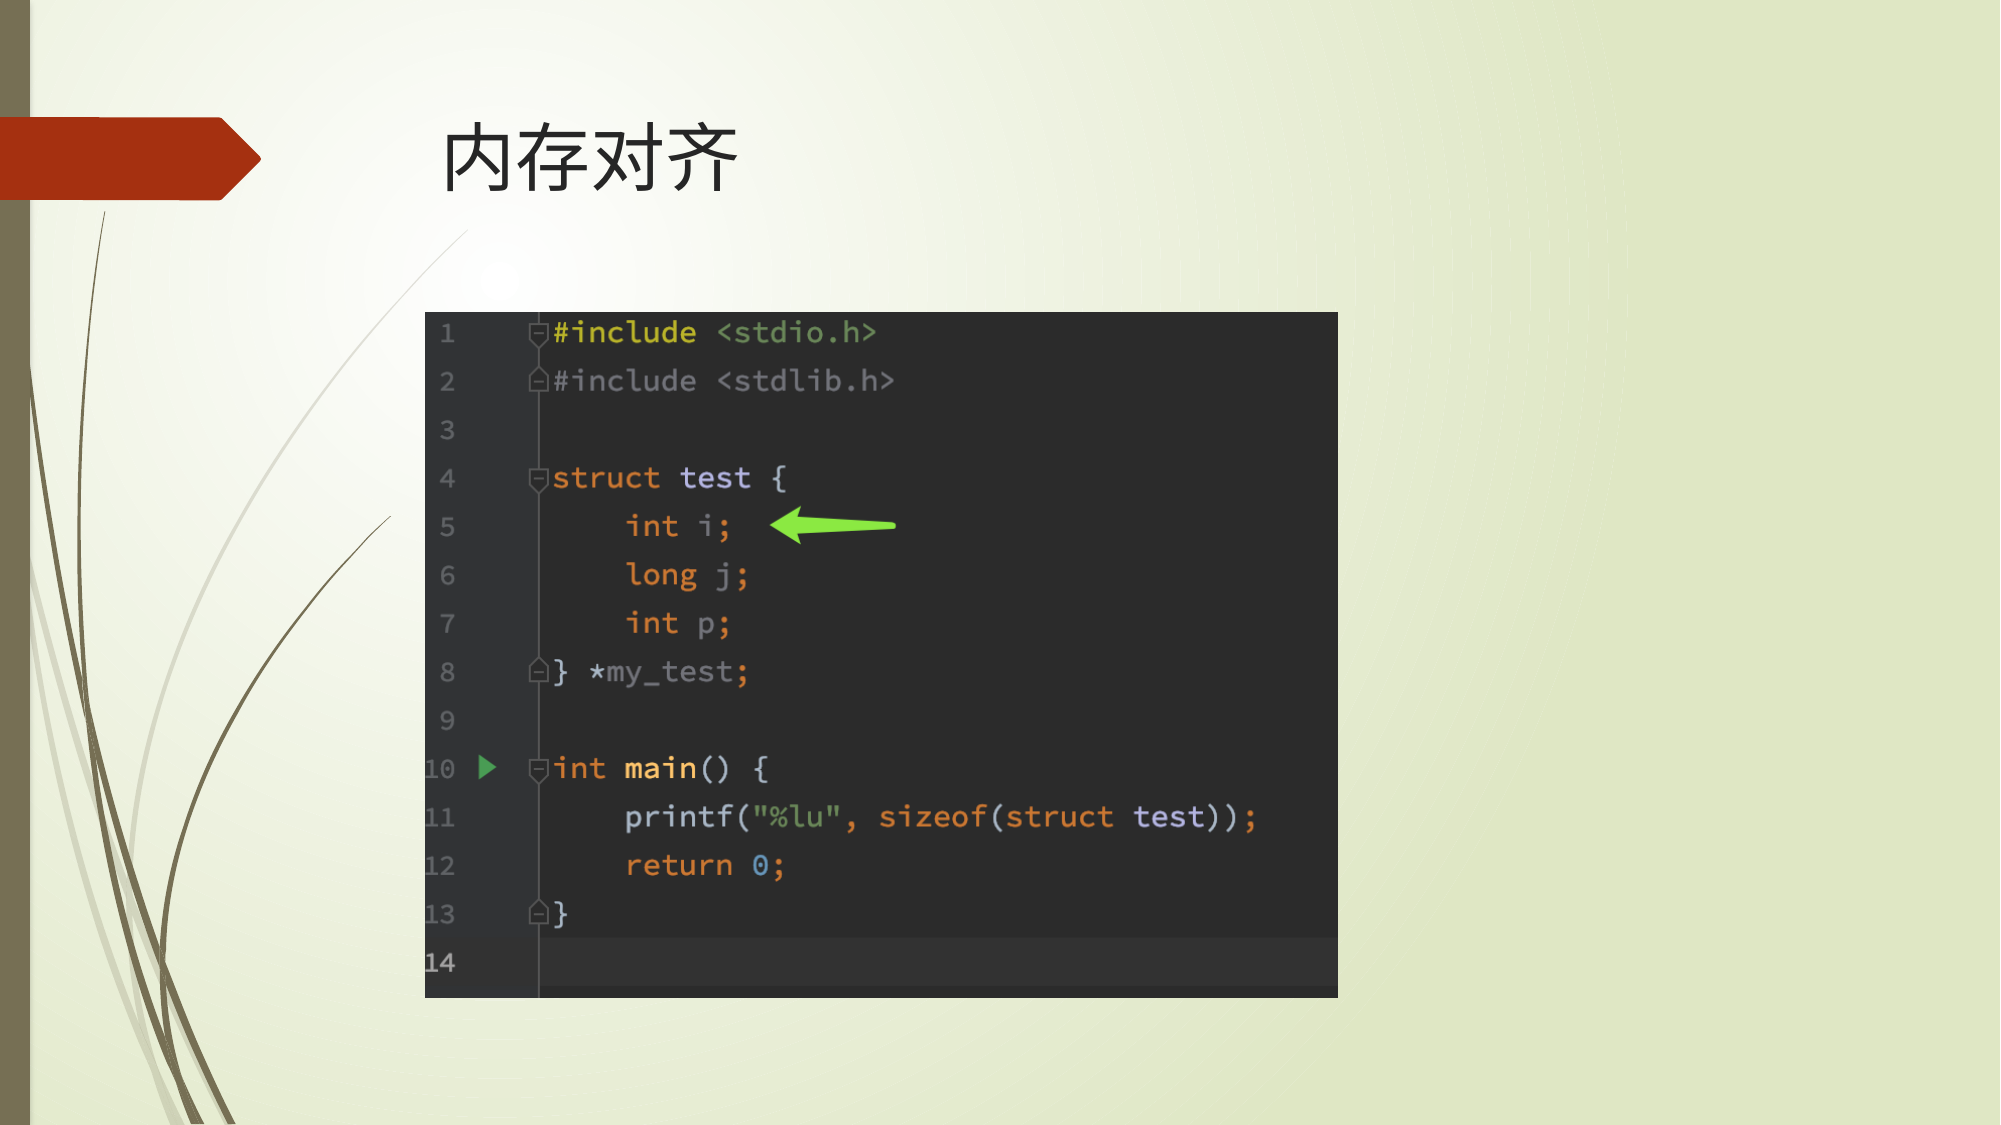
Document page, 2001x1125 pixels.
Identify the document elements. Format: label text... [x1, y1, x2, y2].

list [425, 312, 1339, 998]
title 内存对齐 [425, 102, 1888, 313]
